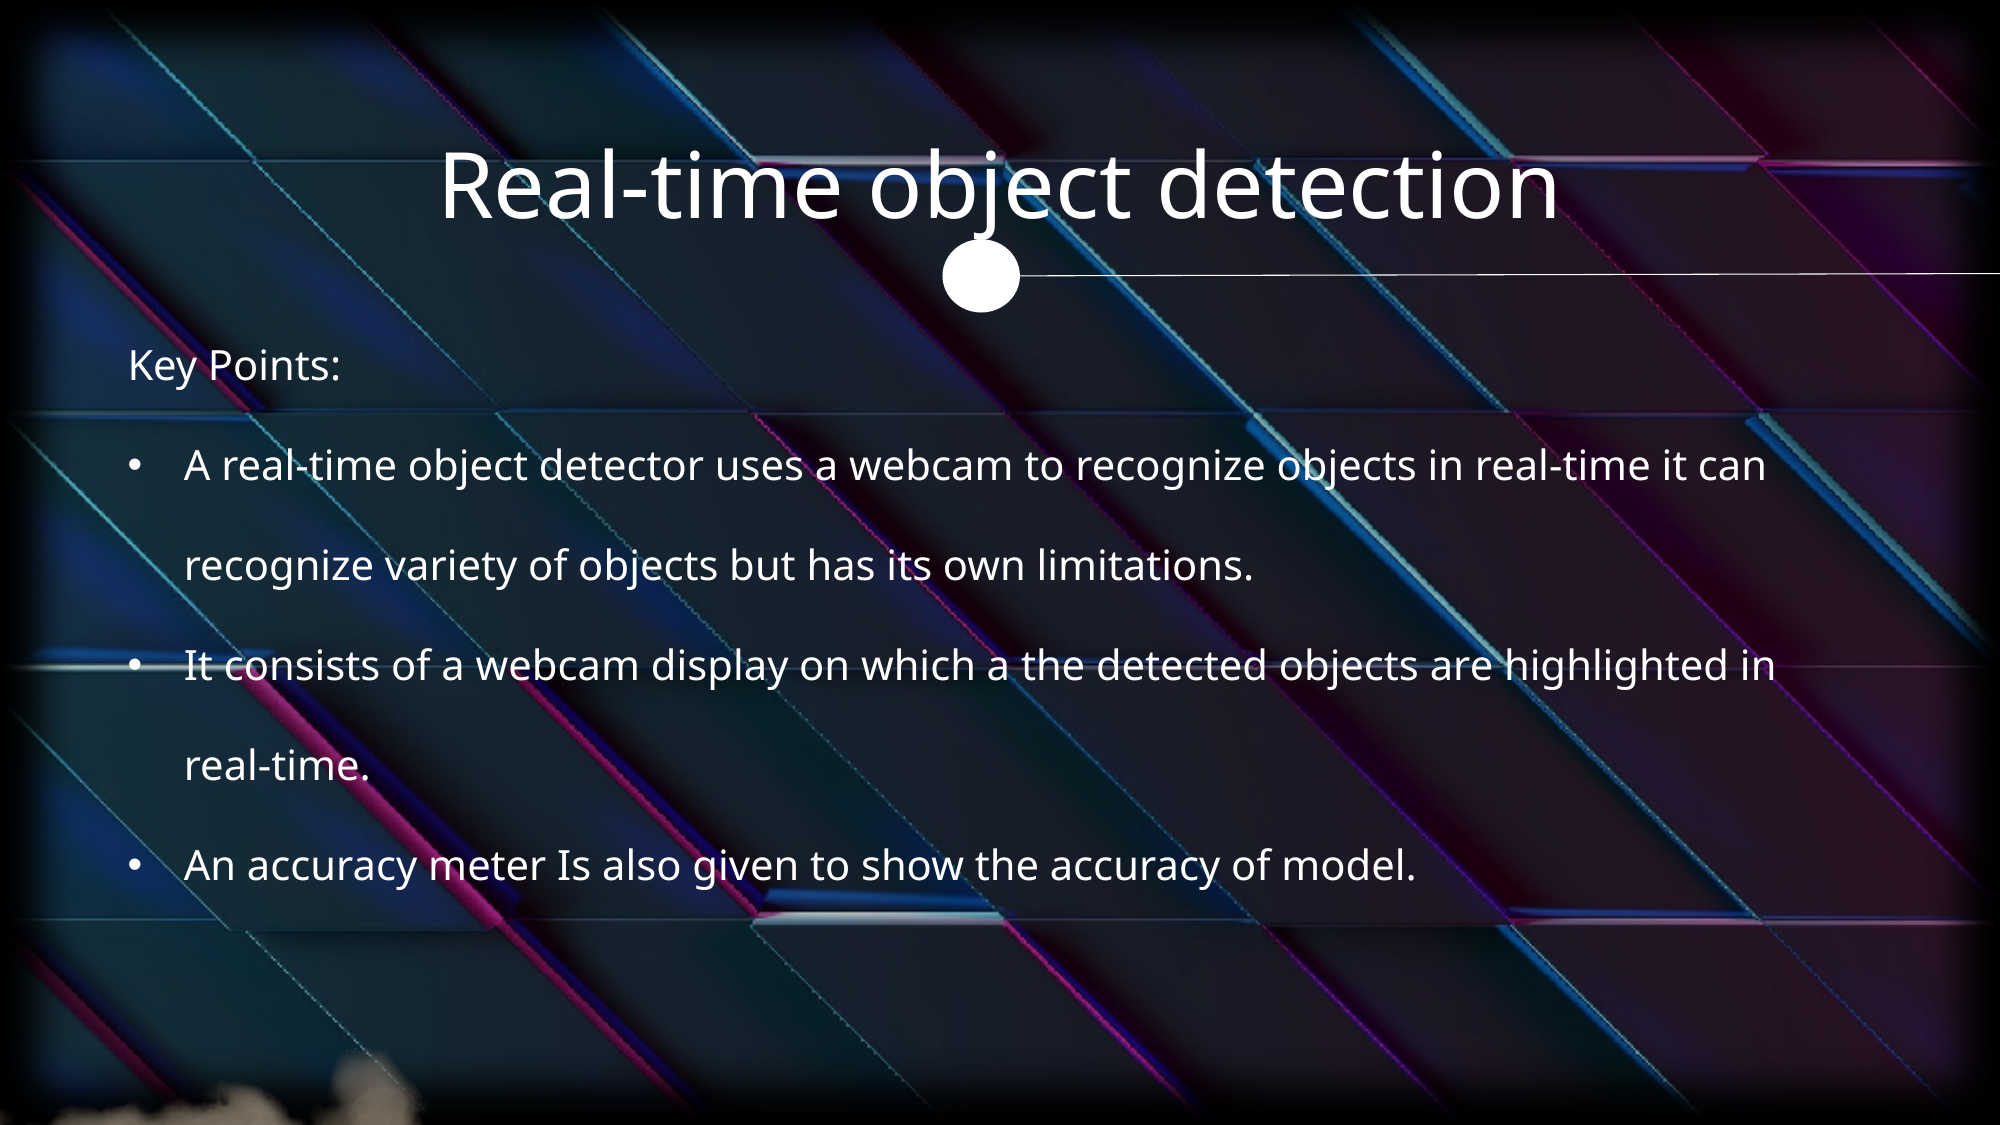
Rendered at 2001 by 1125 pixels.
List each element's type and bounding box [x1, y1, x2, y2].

text_box [1019, 268, 2000, 276]
picture [0, 0, 2000, 1125]
